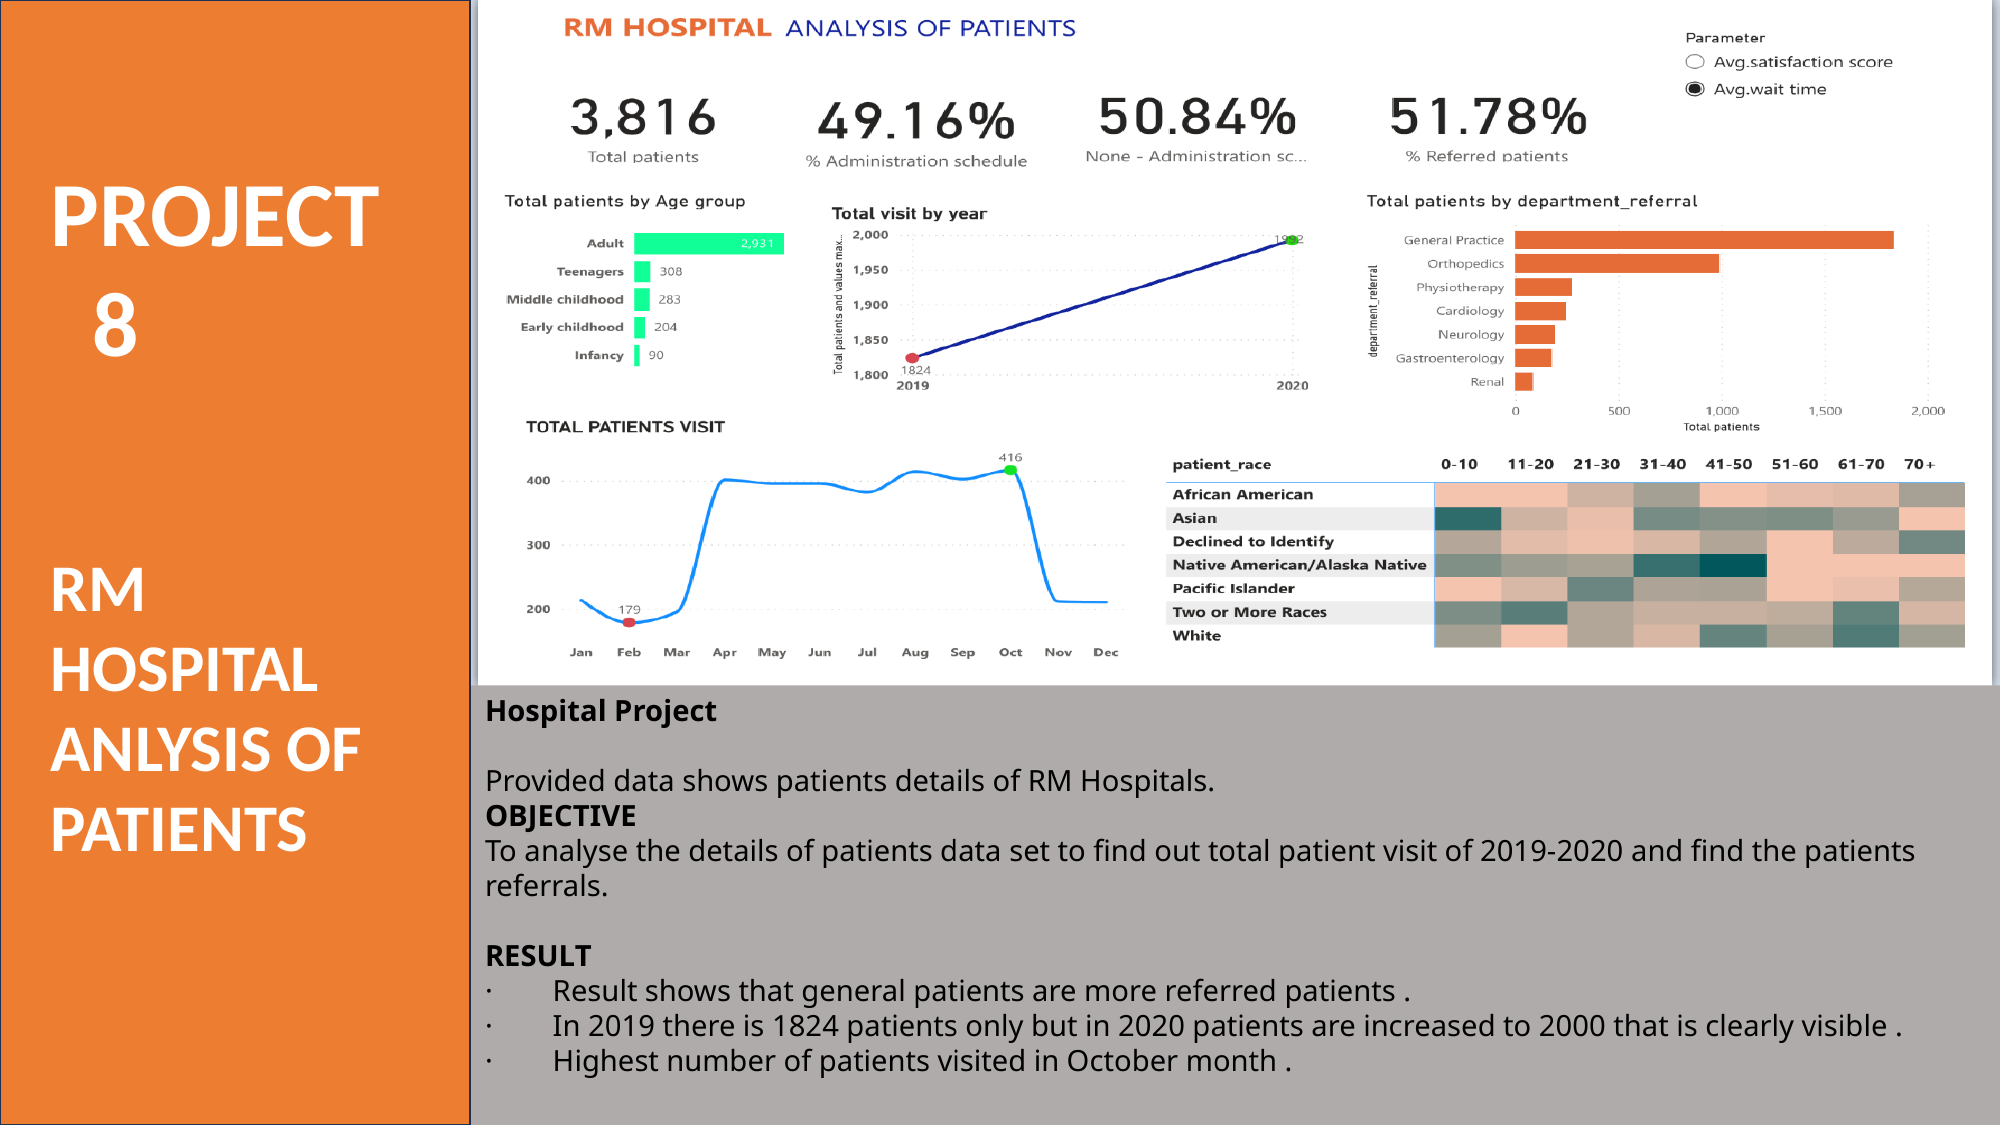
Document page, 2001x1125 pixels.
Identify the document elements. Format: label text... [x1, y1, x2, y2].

text_box Hospital Project Provided data shows patients details of RM Hospitals. OBJECTIVE To analyse the details of patients data set to find out total patient visit of 2019-2020 and find the patients referrals. RESULT · Result shows that general patients are more referred patients . · In 2019 there is 1824 patients only but in 2020 patients are increased to 2000 that is clearly visible . · Highest number of patients visited in October month . [471, 686, 2000, 1125]
text_box [0, 0, 471, 1125]
picture [470, 0, 2000, 686]
text_box PROJECT 8 [35, 147, 428, 428]
text_box RM HOSPITAL ANLYSIS OF PATIENTS [35, 537, 381, 917]
